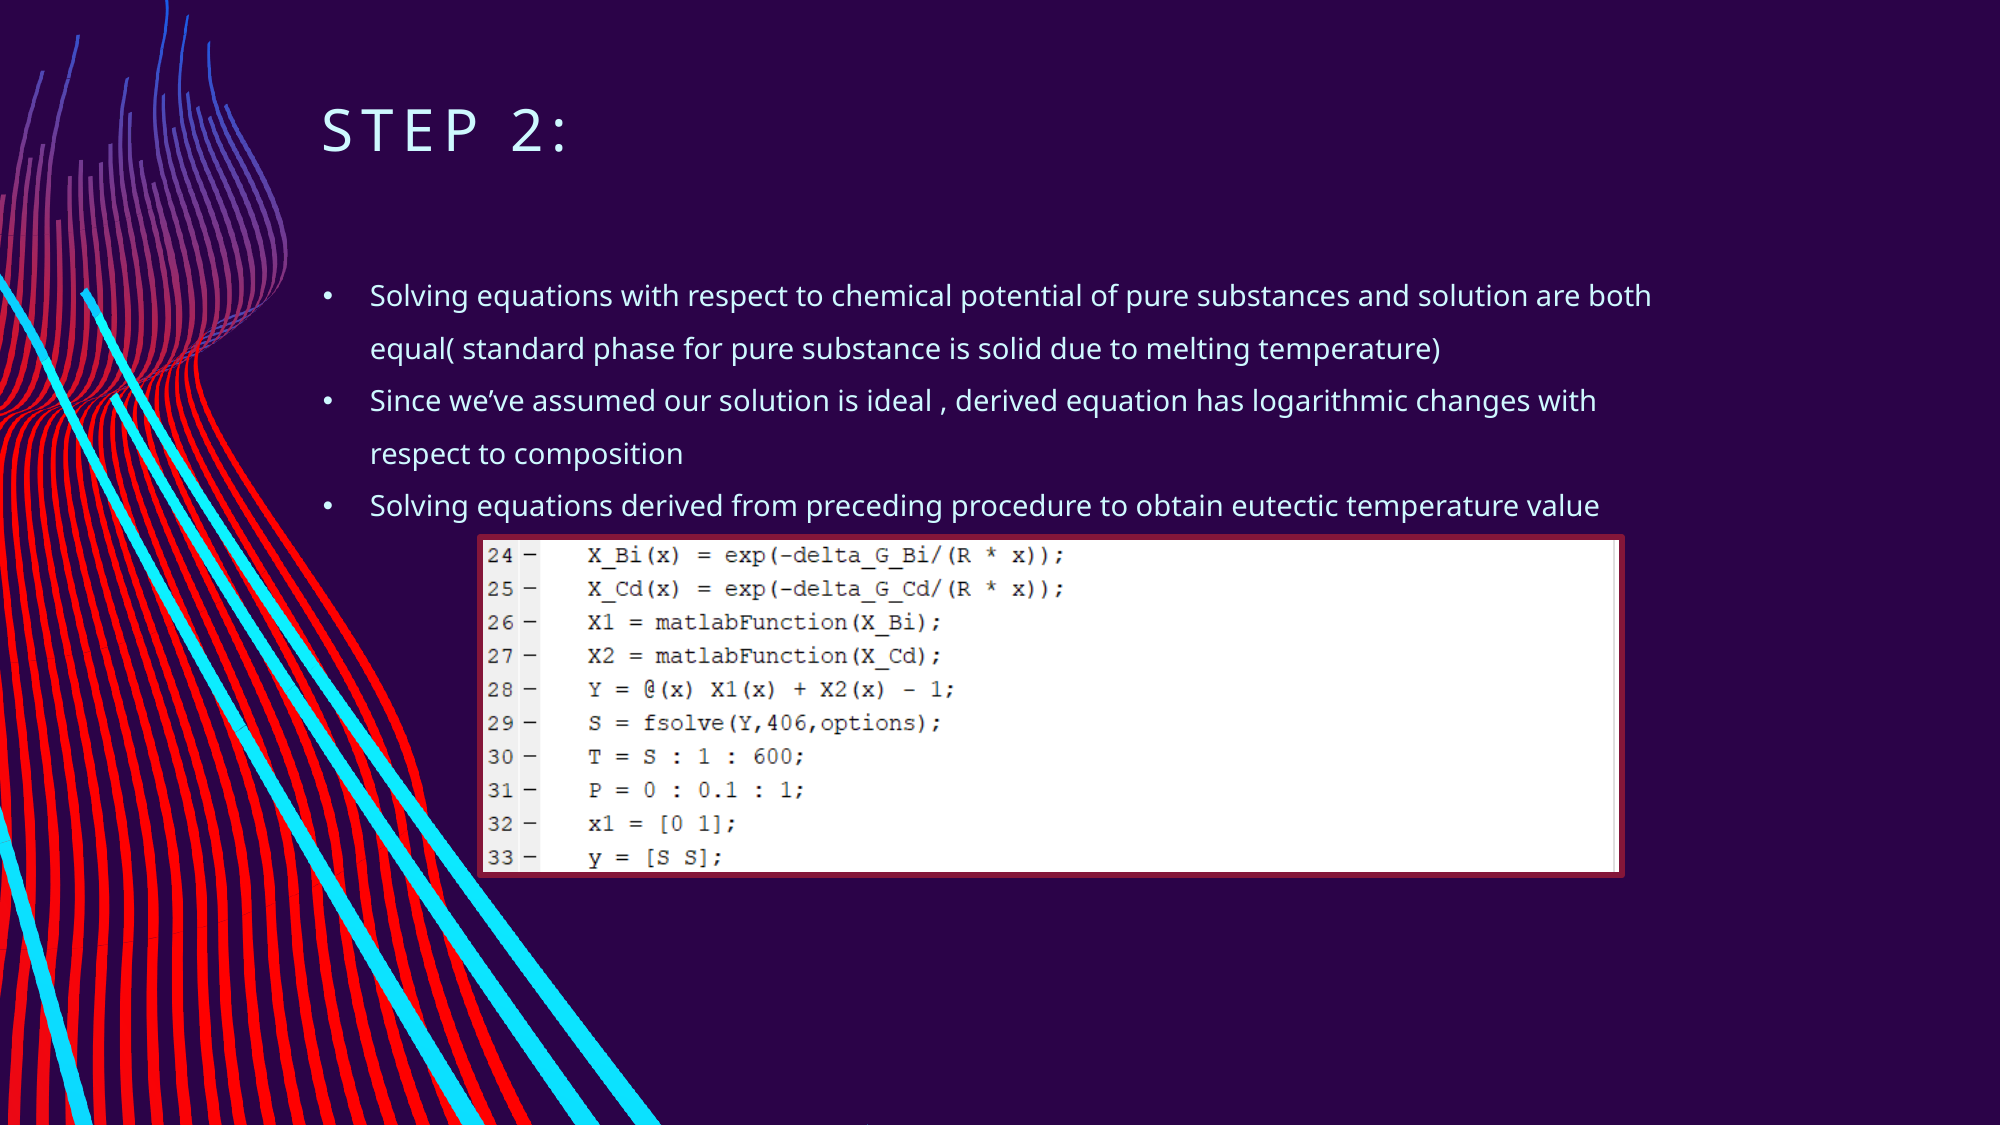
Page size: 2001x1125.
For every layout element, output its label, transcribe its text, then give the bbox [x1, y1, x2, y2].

title Step 2: [306, 93, 1114, 203]
list Solving equations with respect to chemical potential of pure substances and solution are both equal( standard phase for pure substance is solid due to melting temperature) Since we’ve assumed our solution is ideal , derived equation has logarithmic changes with respect to composition Solving equations derived from preceding procedure to obtain eutectic temperature value [308, 252, 1692, 563]
picture [0, 0, 2000, 1125]
